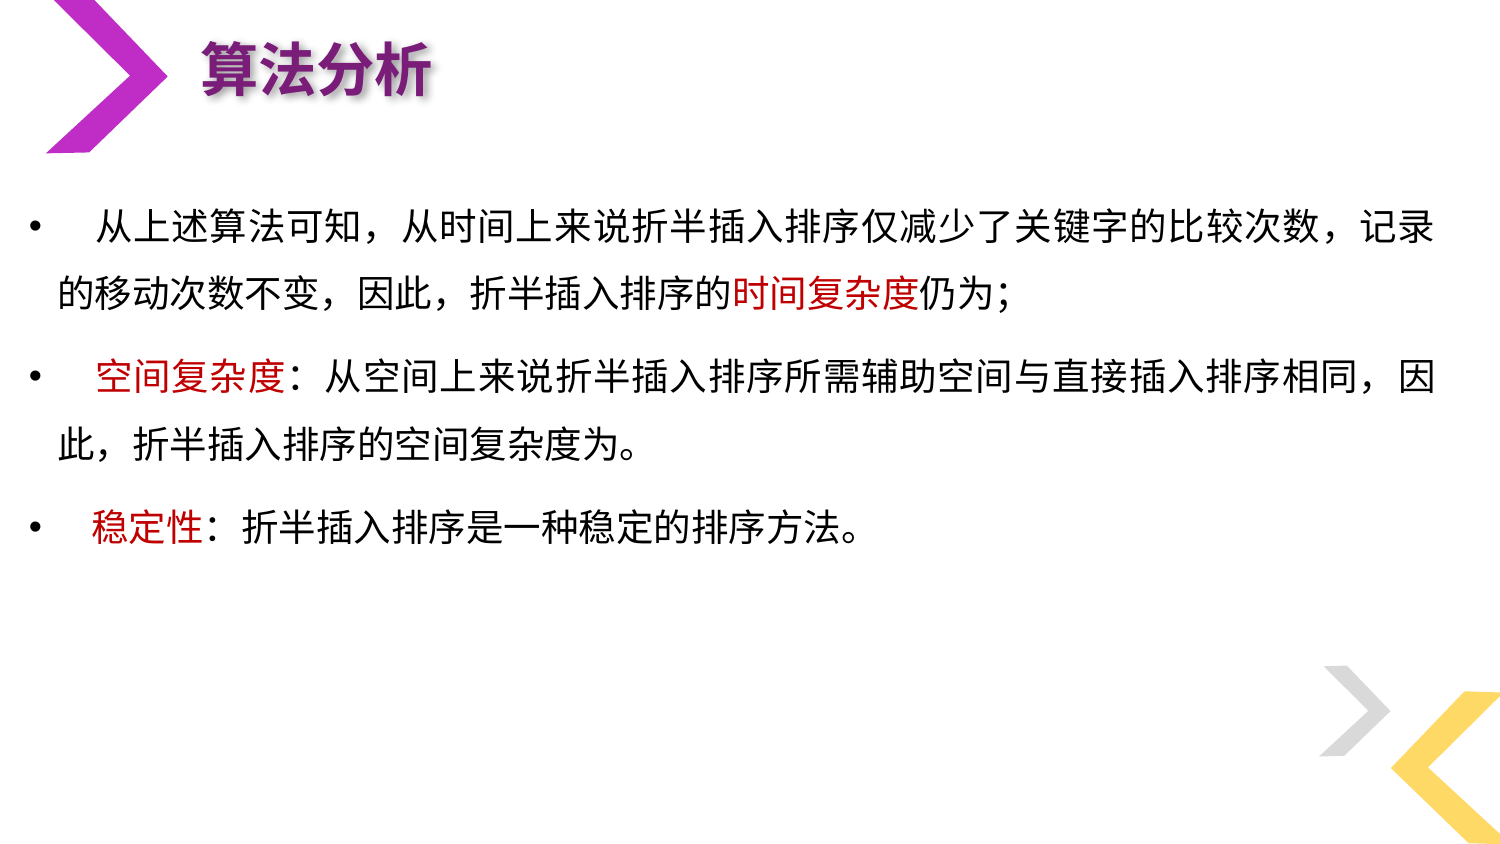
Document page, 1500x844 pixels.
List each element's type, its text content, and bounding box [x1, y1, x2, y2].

list 算法分析 [188, 35, 1214, 111]
